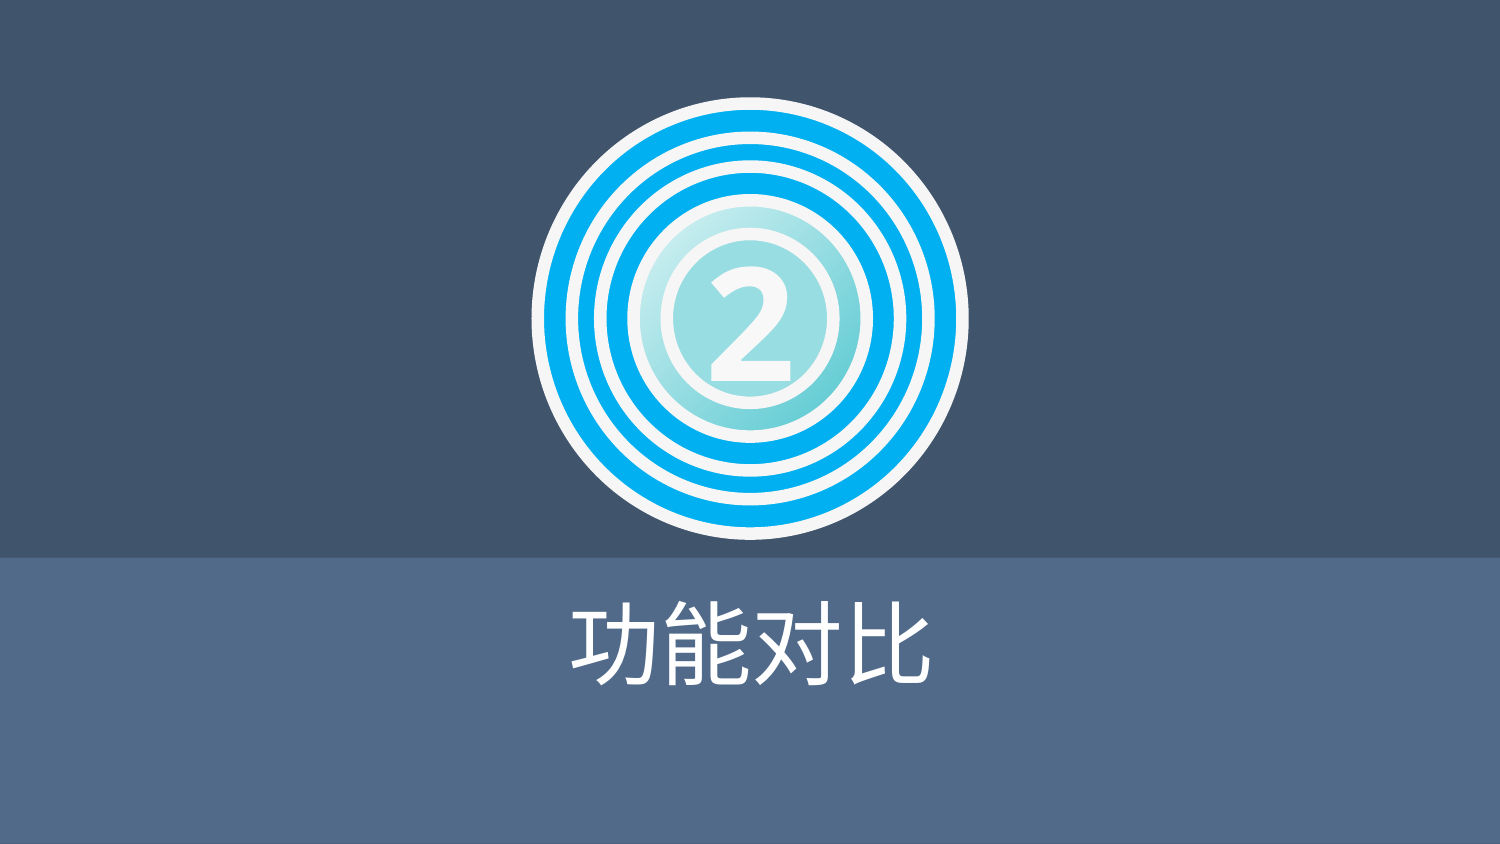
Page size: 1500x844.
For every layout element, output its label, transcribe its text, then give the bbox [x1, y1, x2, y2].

text_box [633, 200, 867, 437]
text_box [0, 557, 1500, 844]
text_box [600, 166, 901, 471]
text_box 2 [666, 233, 834, 403]
text_box [571, 137, 929, 500]
text_box [537, 103, 963, 534]
text_box 功能对比 [554, 579, 950, 705]
